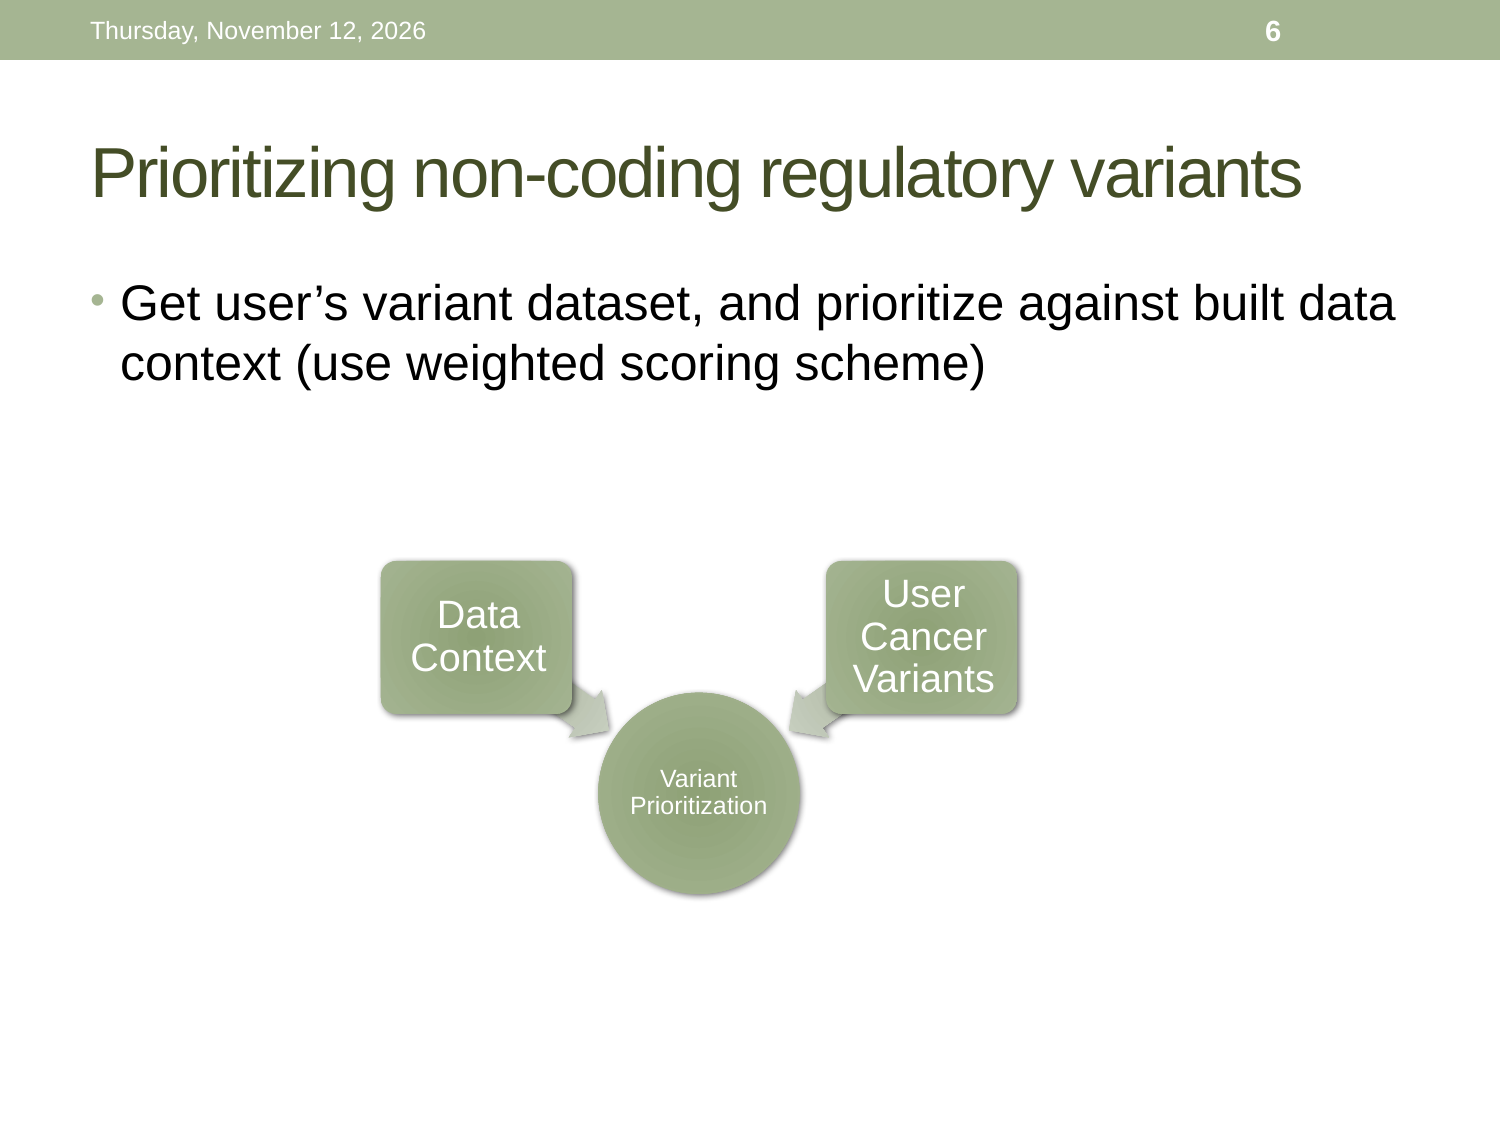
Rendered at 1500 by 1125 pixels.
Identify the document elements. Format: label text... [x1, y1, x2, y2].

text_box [379, 512, 1018, 943]
title Prioritizing non-coding regulatory variants [75, 87, 1425, 250]
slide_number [75, 3, 550, 57]
list Get user’s variant dataset, and prioritize against built data context (use weighted scoring scheme) [75, 262, 1425, 1063]
slide_number 6 [1250, 3, 1425, 57]
